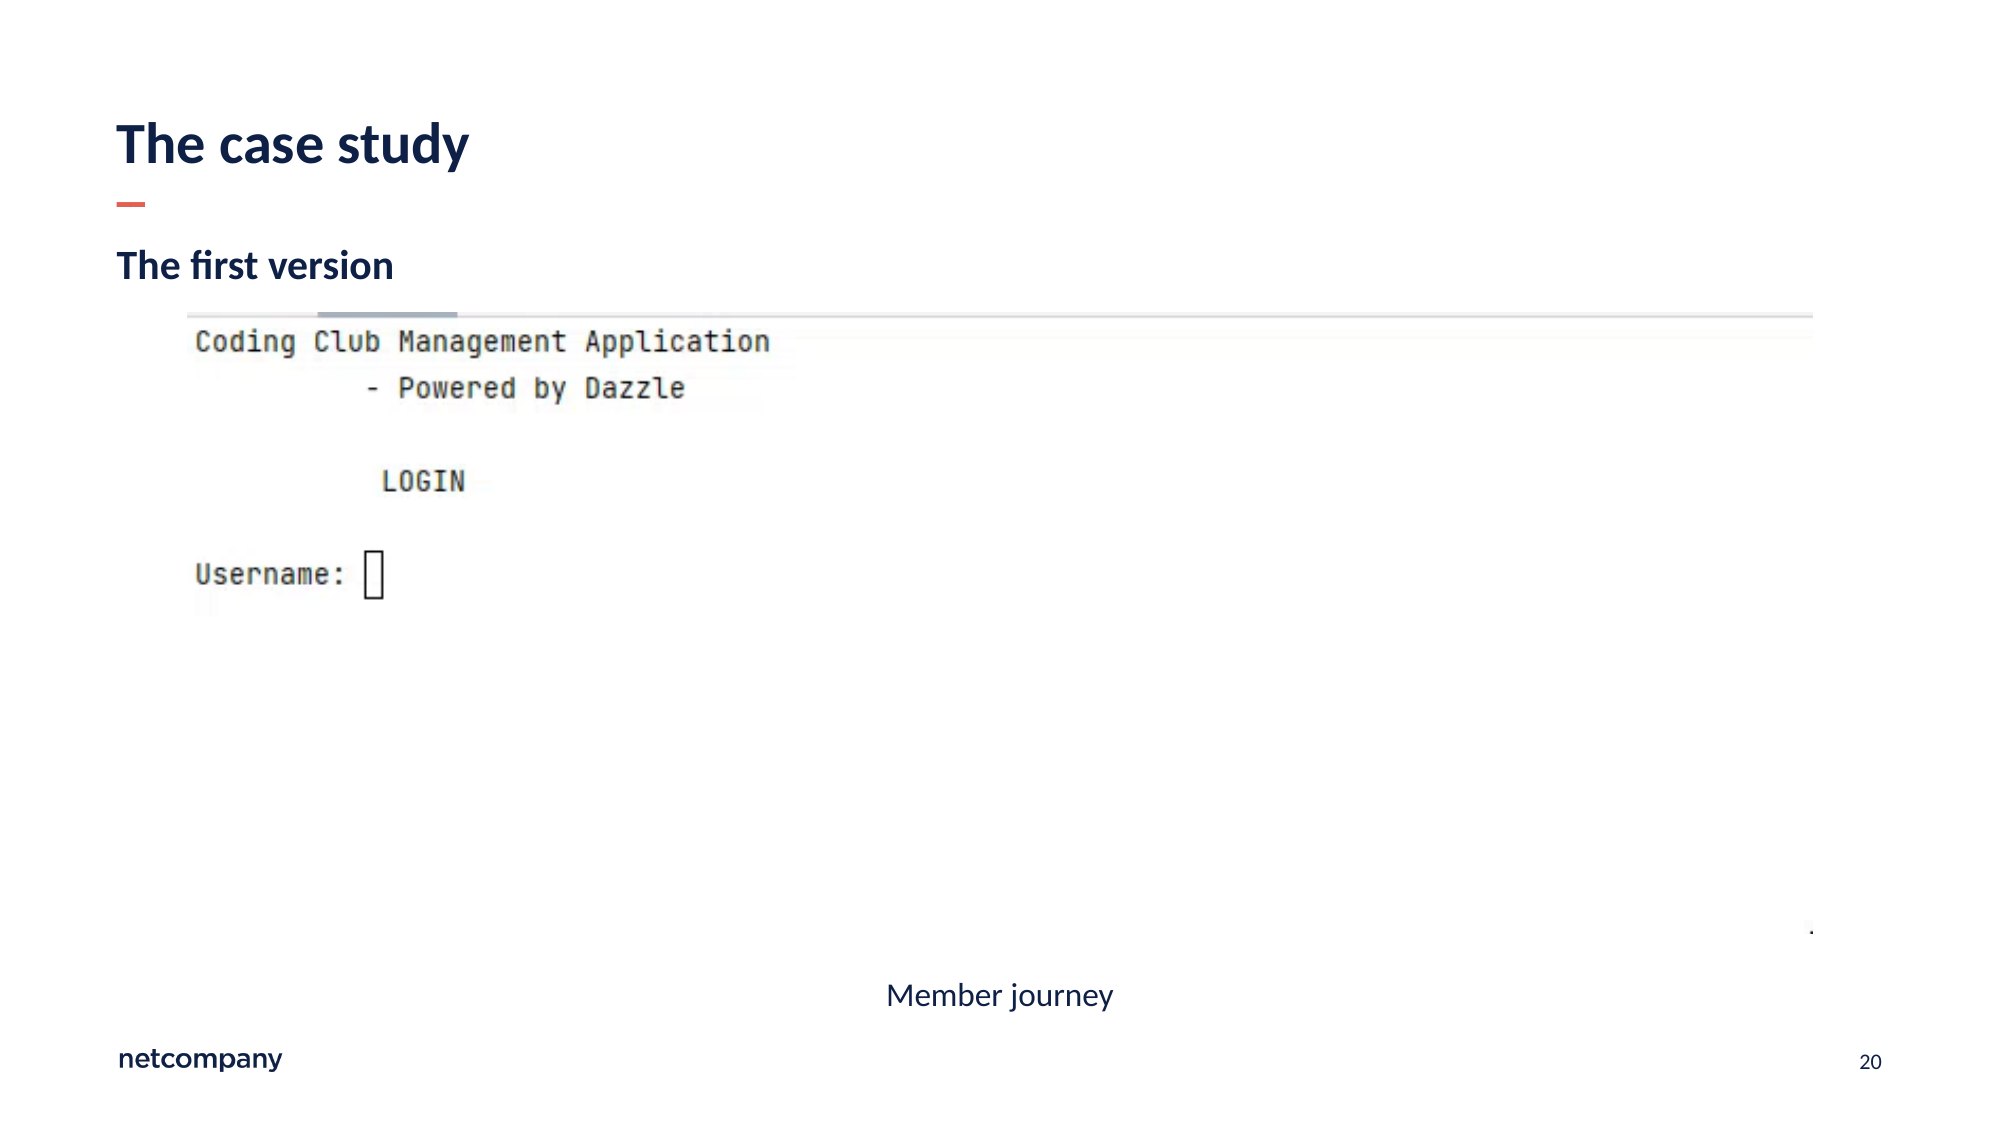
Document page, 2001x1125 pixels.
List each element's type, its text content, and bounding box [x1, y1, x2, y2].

text_box Member journey [394, 972, 1606, 1025]
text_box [186, 312, 1813, 935]
picture [116, 202, 145, 207]
text_box The first version [116, 237, 390, 313]
title The case study [116, 100, 1879, 175]
picture [118, 1049, 284, 1072]
